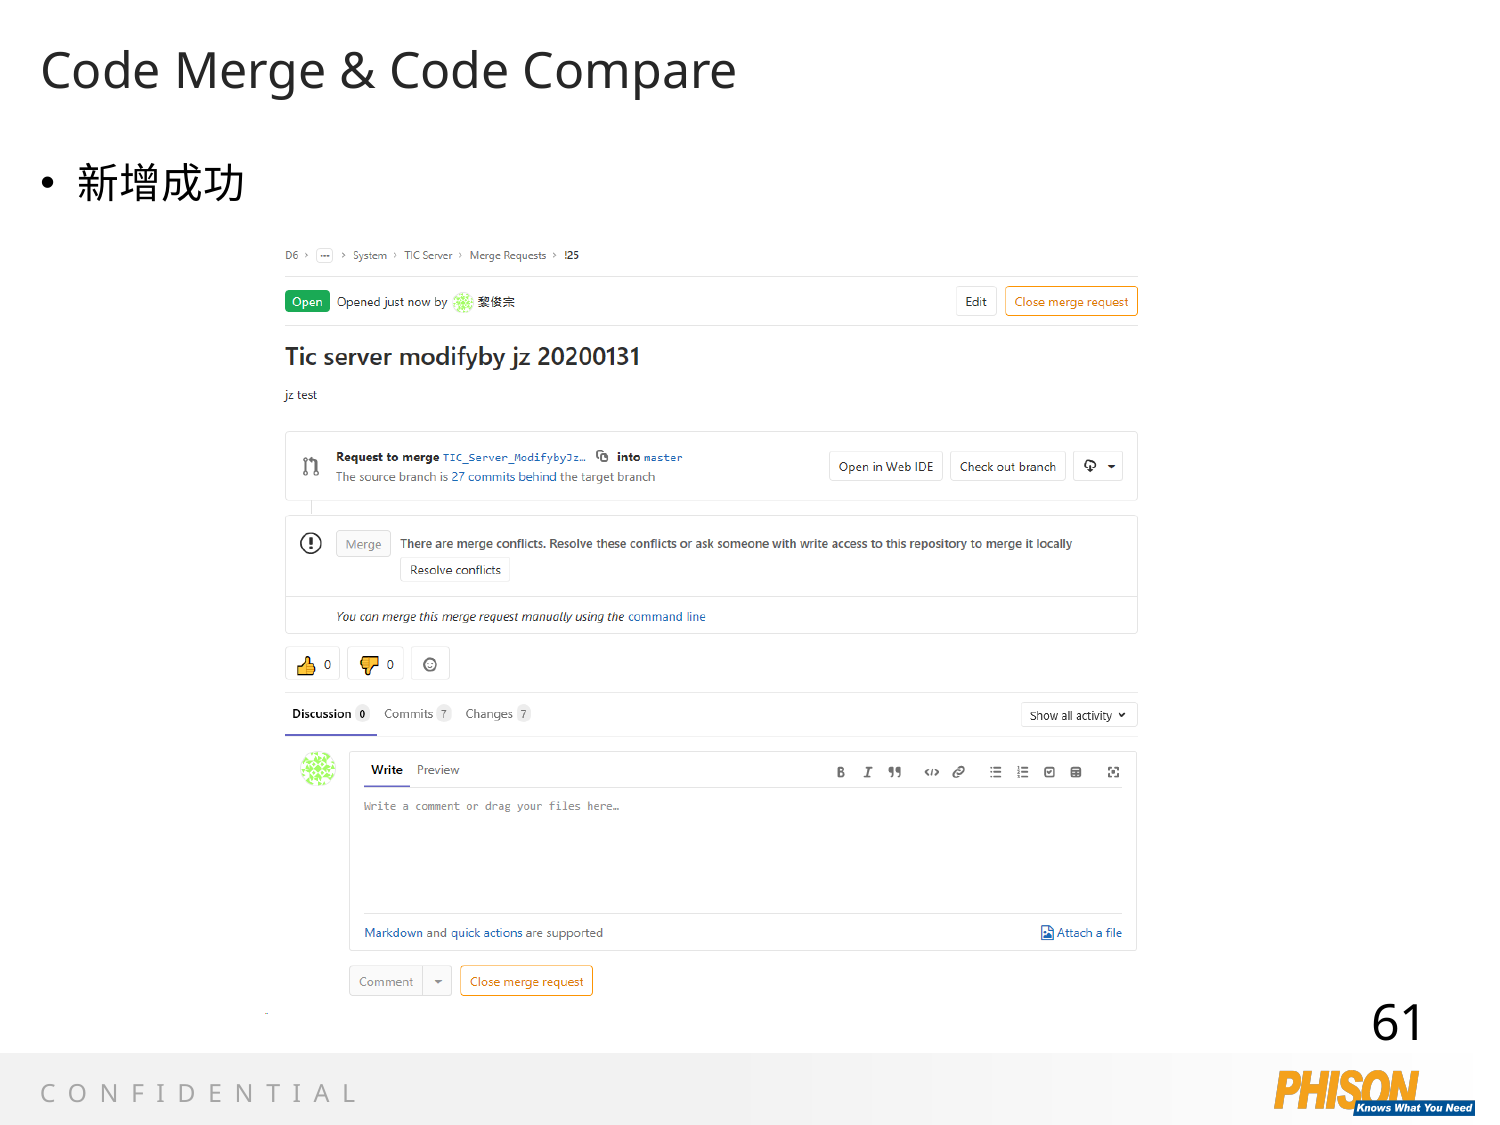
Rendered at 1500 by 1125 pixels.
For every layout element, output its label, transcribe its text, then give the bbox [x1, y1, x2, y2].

picture [265, 239, 1160, 1014]
title Code Merge & Code Compare [25, 20, 1475, 125]
picture [1274, 1070, 1475, 1116]
list 新增成功 [25, 154, 1475, 1008]
slide_number 61 [1105, 982, 1443, 1043]
